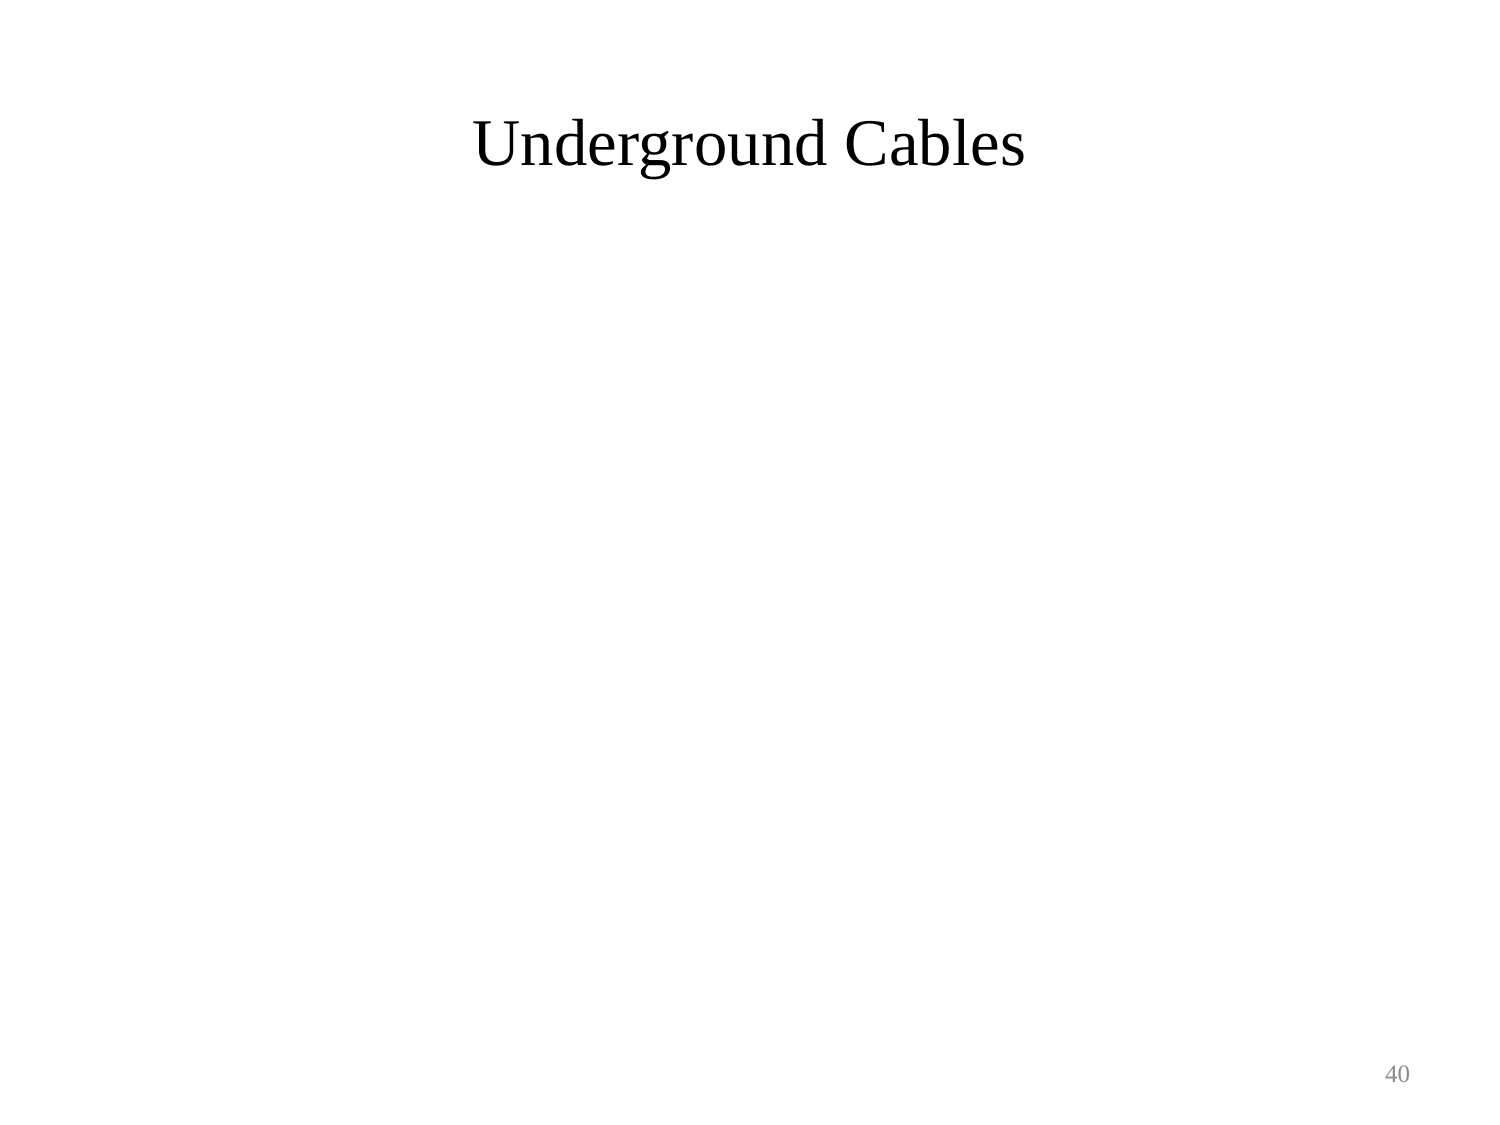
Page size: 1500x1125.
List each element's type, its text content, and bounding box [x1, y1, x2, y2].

title Underground Cables [75, 45, 1425, 233]
slide_number 40 [1074, 1042, 1425, 1103]
